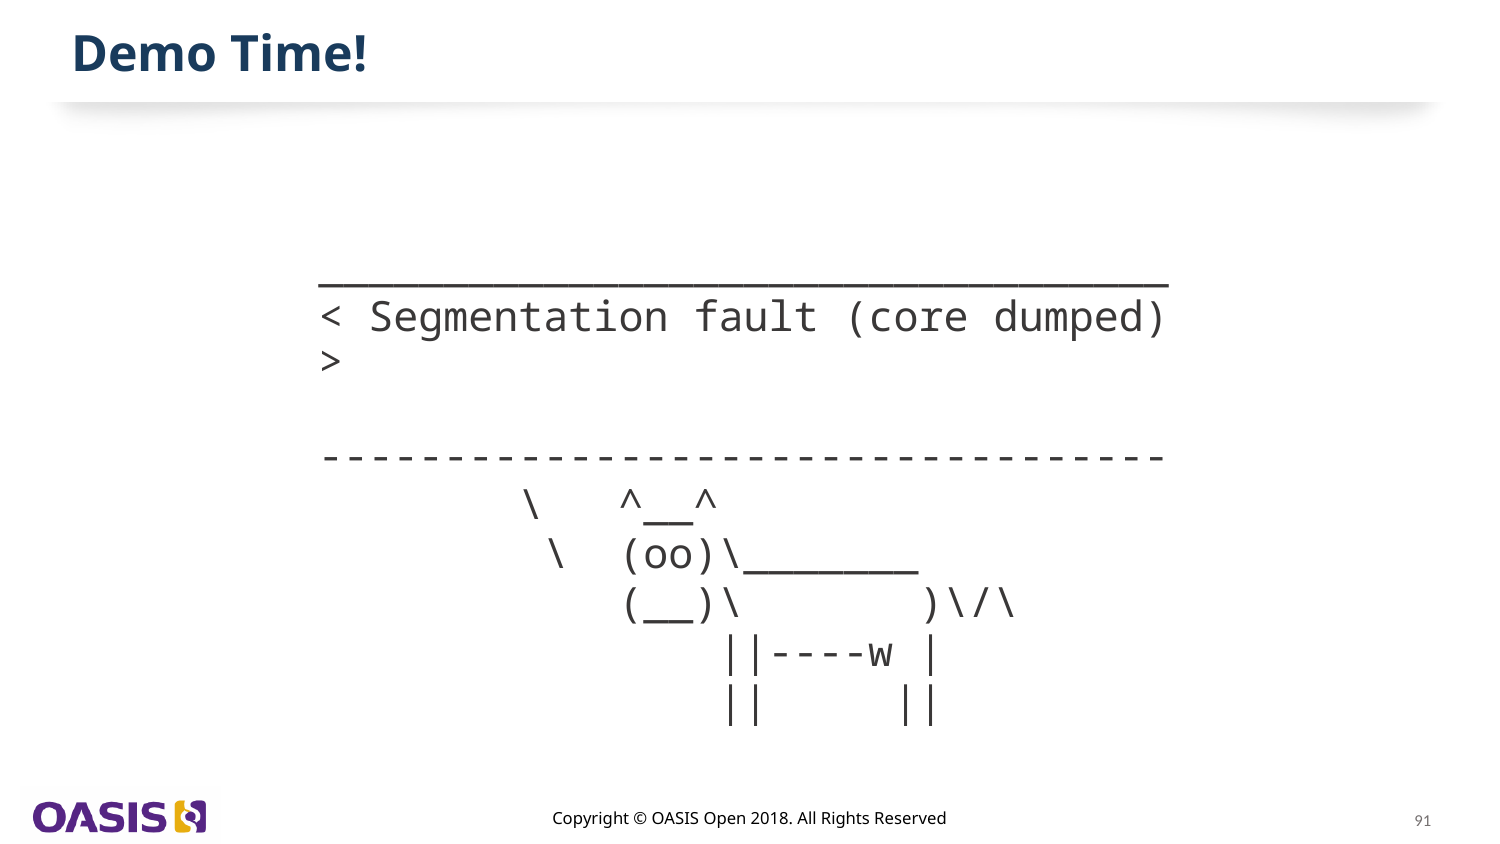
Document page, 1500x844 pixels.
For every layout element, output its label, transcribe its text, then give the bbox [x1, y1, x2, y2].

title Demo Time! [56, 8, 1433, 103]
list __________________________________ < Segmentation fault (core dumped) > ---------------------------------- \ ^__^ \ (oo)\_______ (__)\ )\/\ ||----w | || || [307, 141, 1193, 782]
picture [20, 786, 221, 844]
